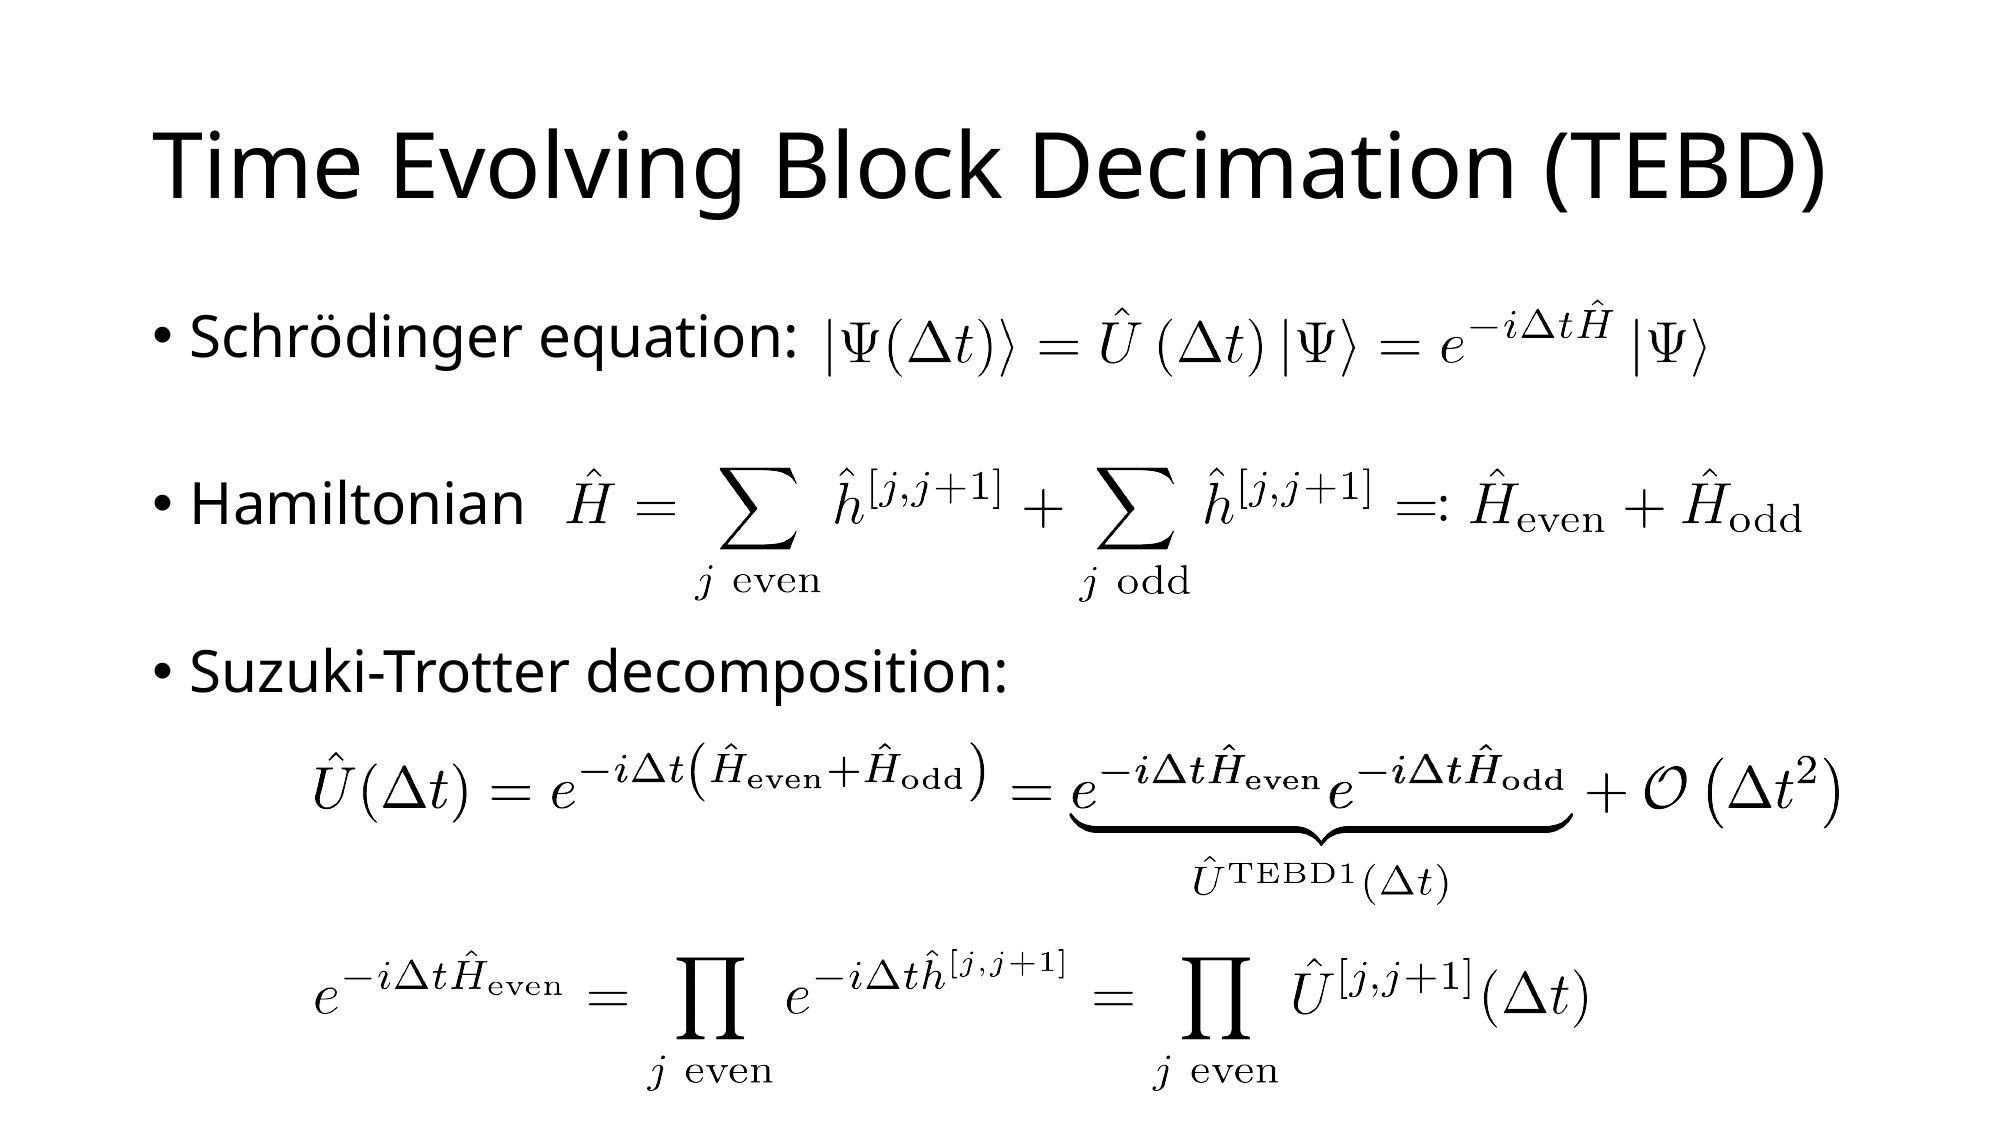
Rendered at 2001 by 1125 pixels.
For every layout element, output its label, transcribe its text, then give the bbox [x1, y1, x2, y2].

list Schrödinger equation: Hamiltonian Suzuki-Trotter decomposition: [137, 299, 1863, 1014]
title Time Evolving Block Decimation (TEBD) [137, 59, 1863, 278]
picture [315, 948, 1588, 1091]
picture [565, 467, 1802, 603]
picture [827, 298, 1707, 378]
picture [315, 741, 1840, 905]
